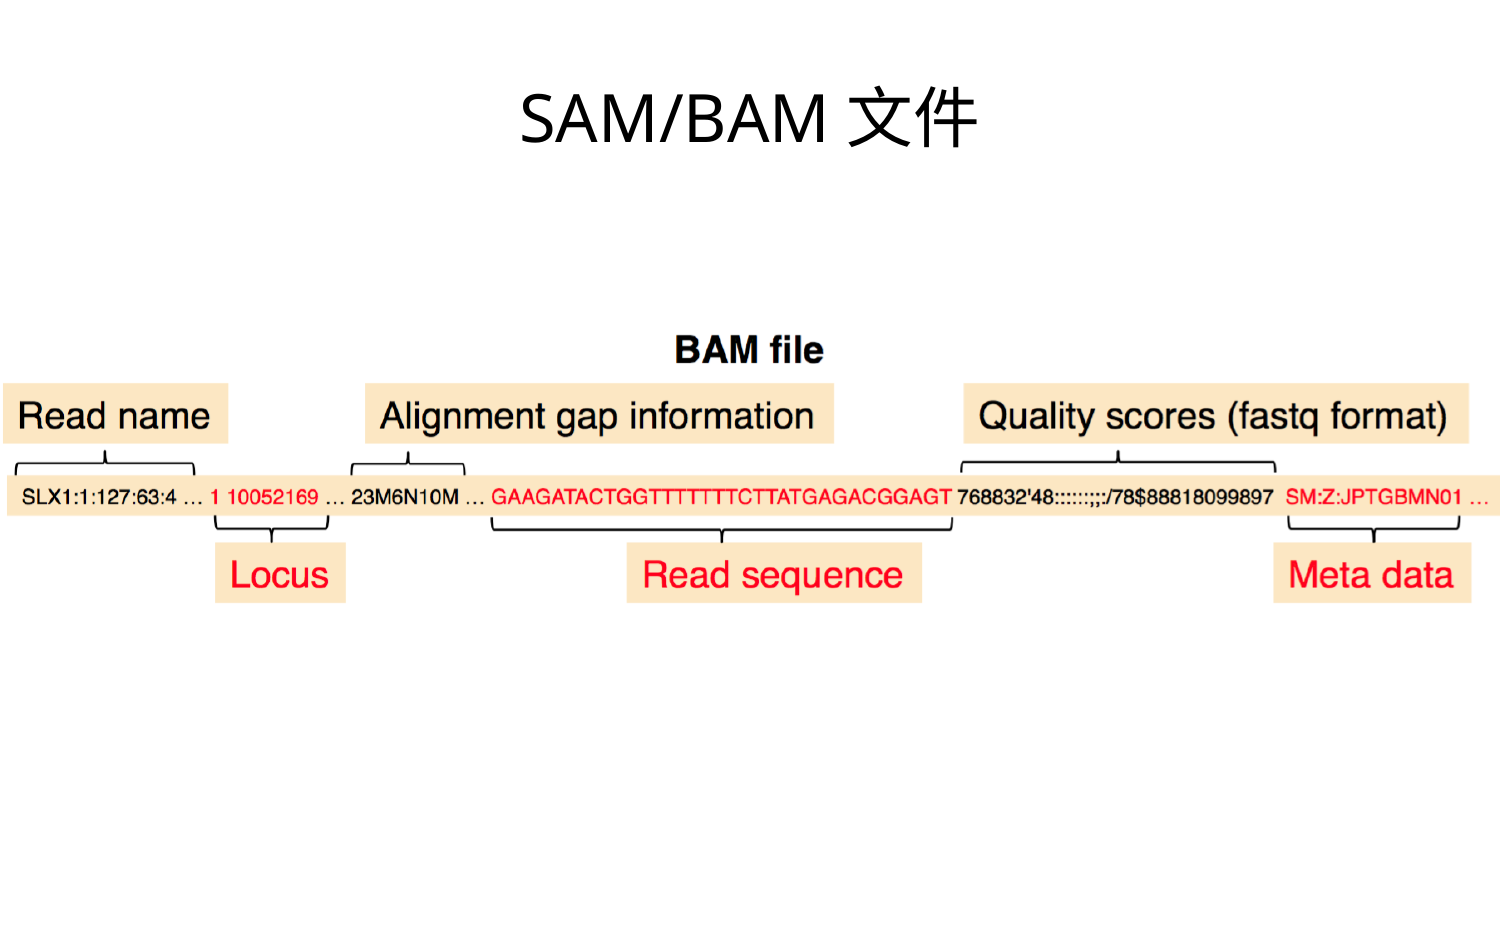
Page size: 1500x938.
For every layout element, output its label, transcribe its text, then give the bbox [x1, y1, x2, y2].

title SAM/BAM文件 [75, 37, 1425, 194]
picture [0, 328, 1500, 608]
